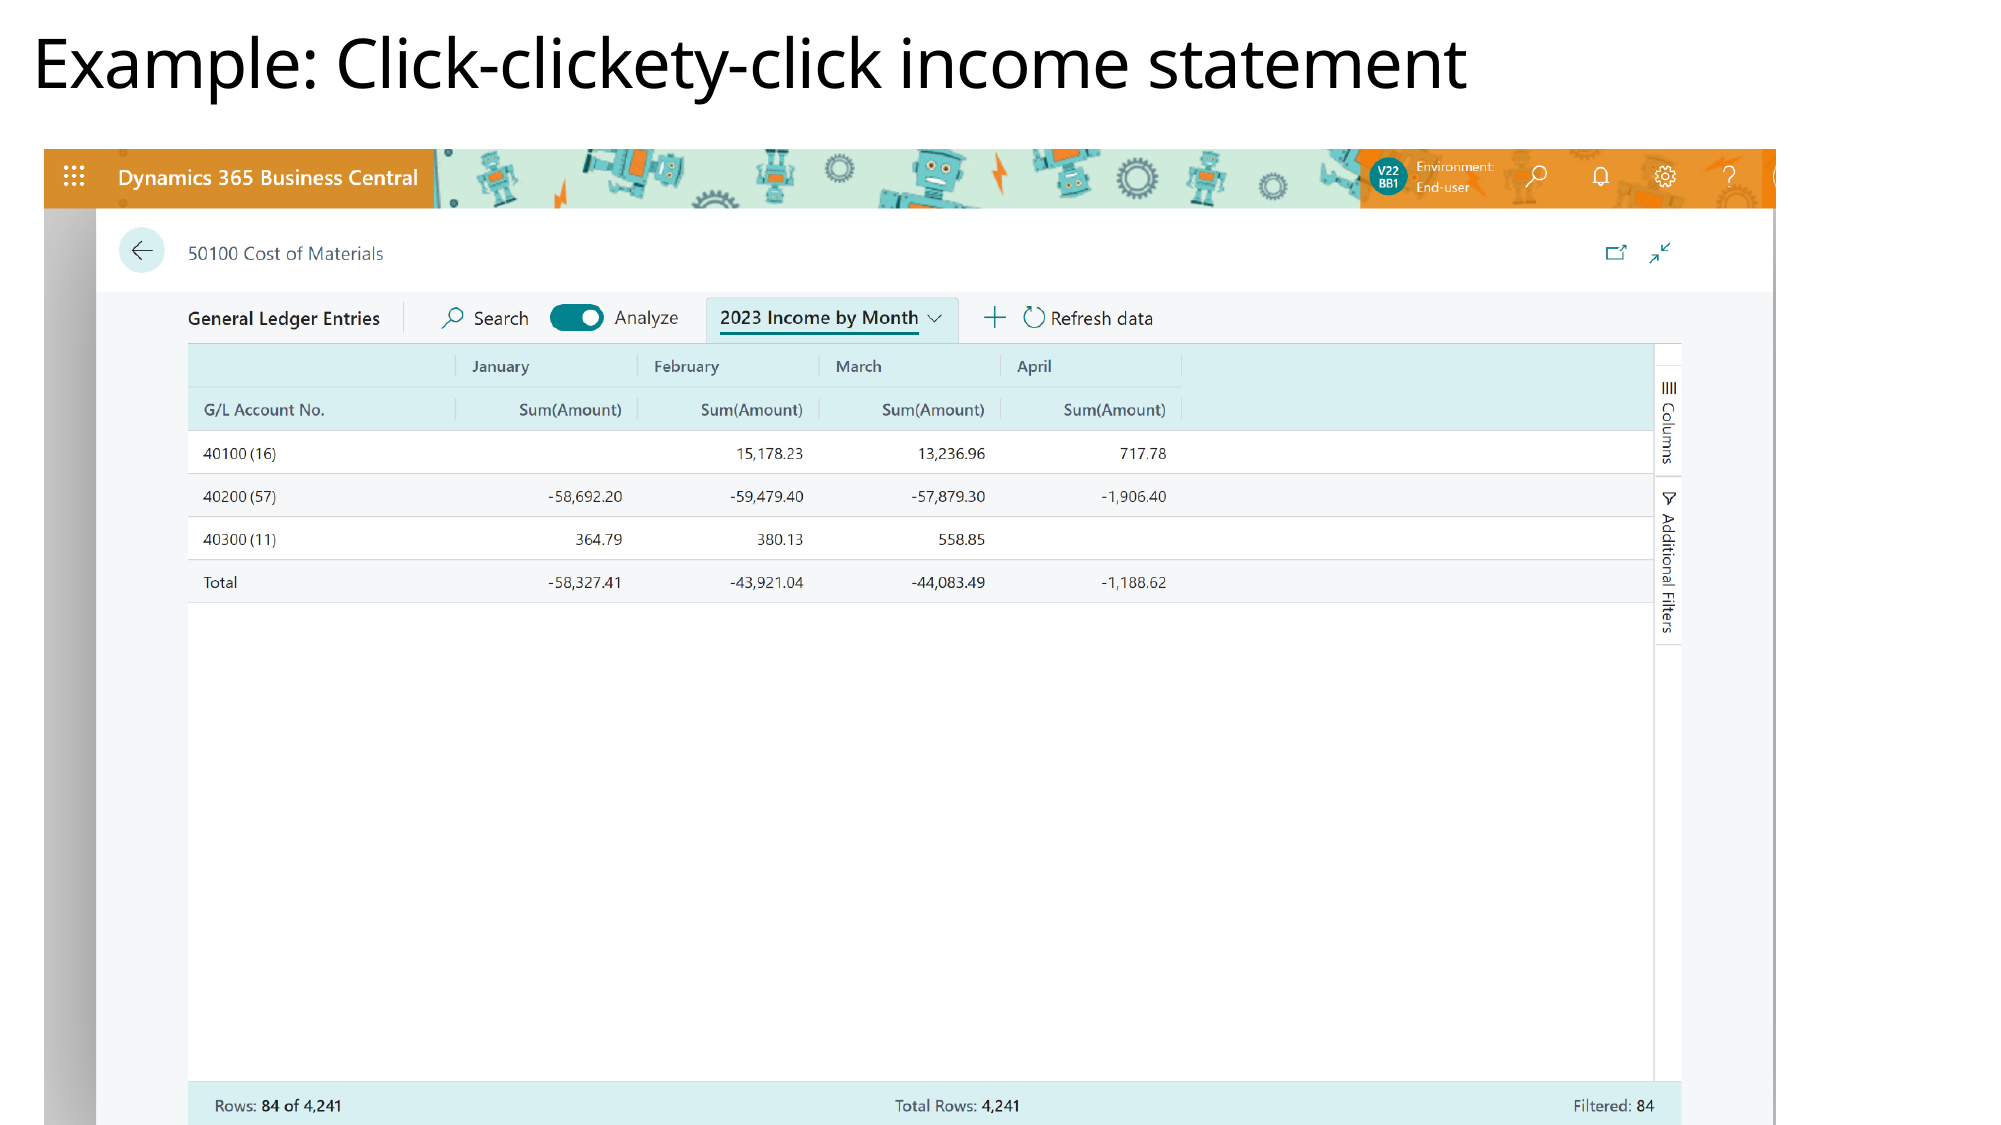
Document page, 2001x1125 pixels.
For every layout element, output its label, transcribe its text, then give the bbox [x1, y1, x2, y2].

title Example: Click-clickety-click income statement [17, 22, 1826, 114]
picture [43, 149, 1776, 1125]
